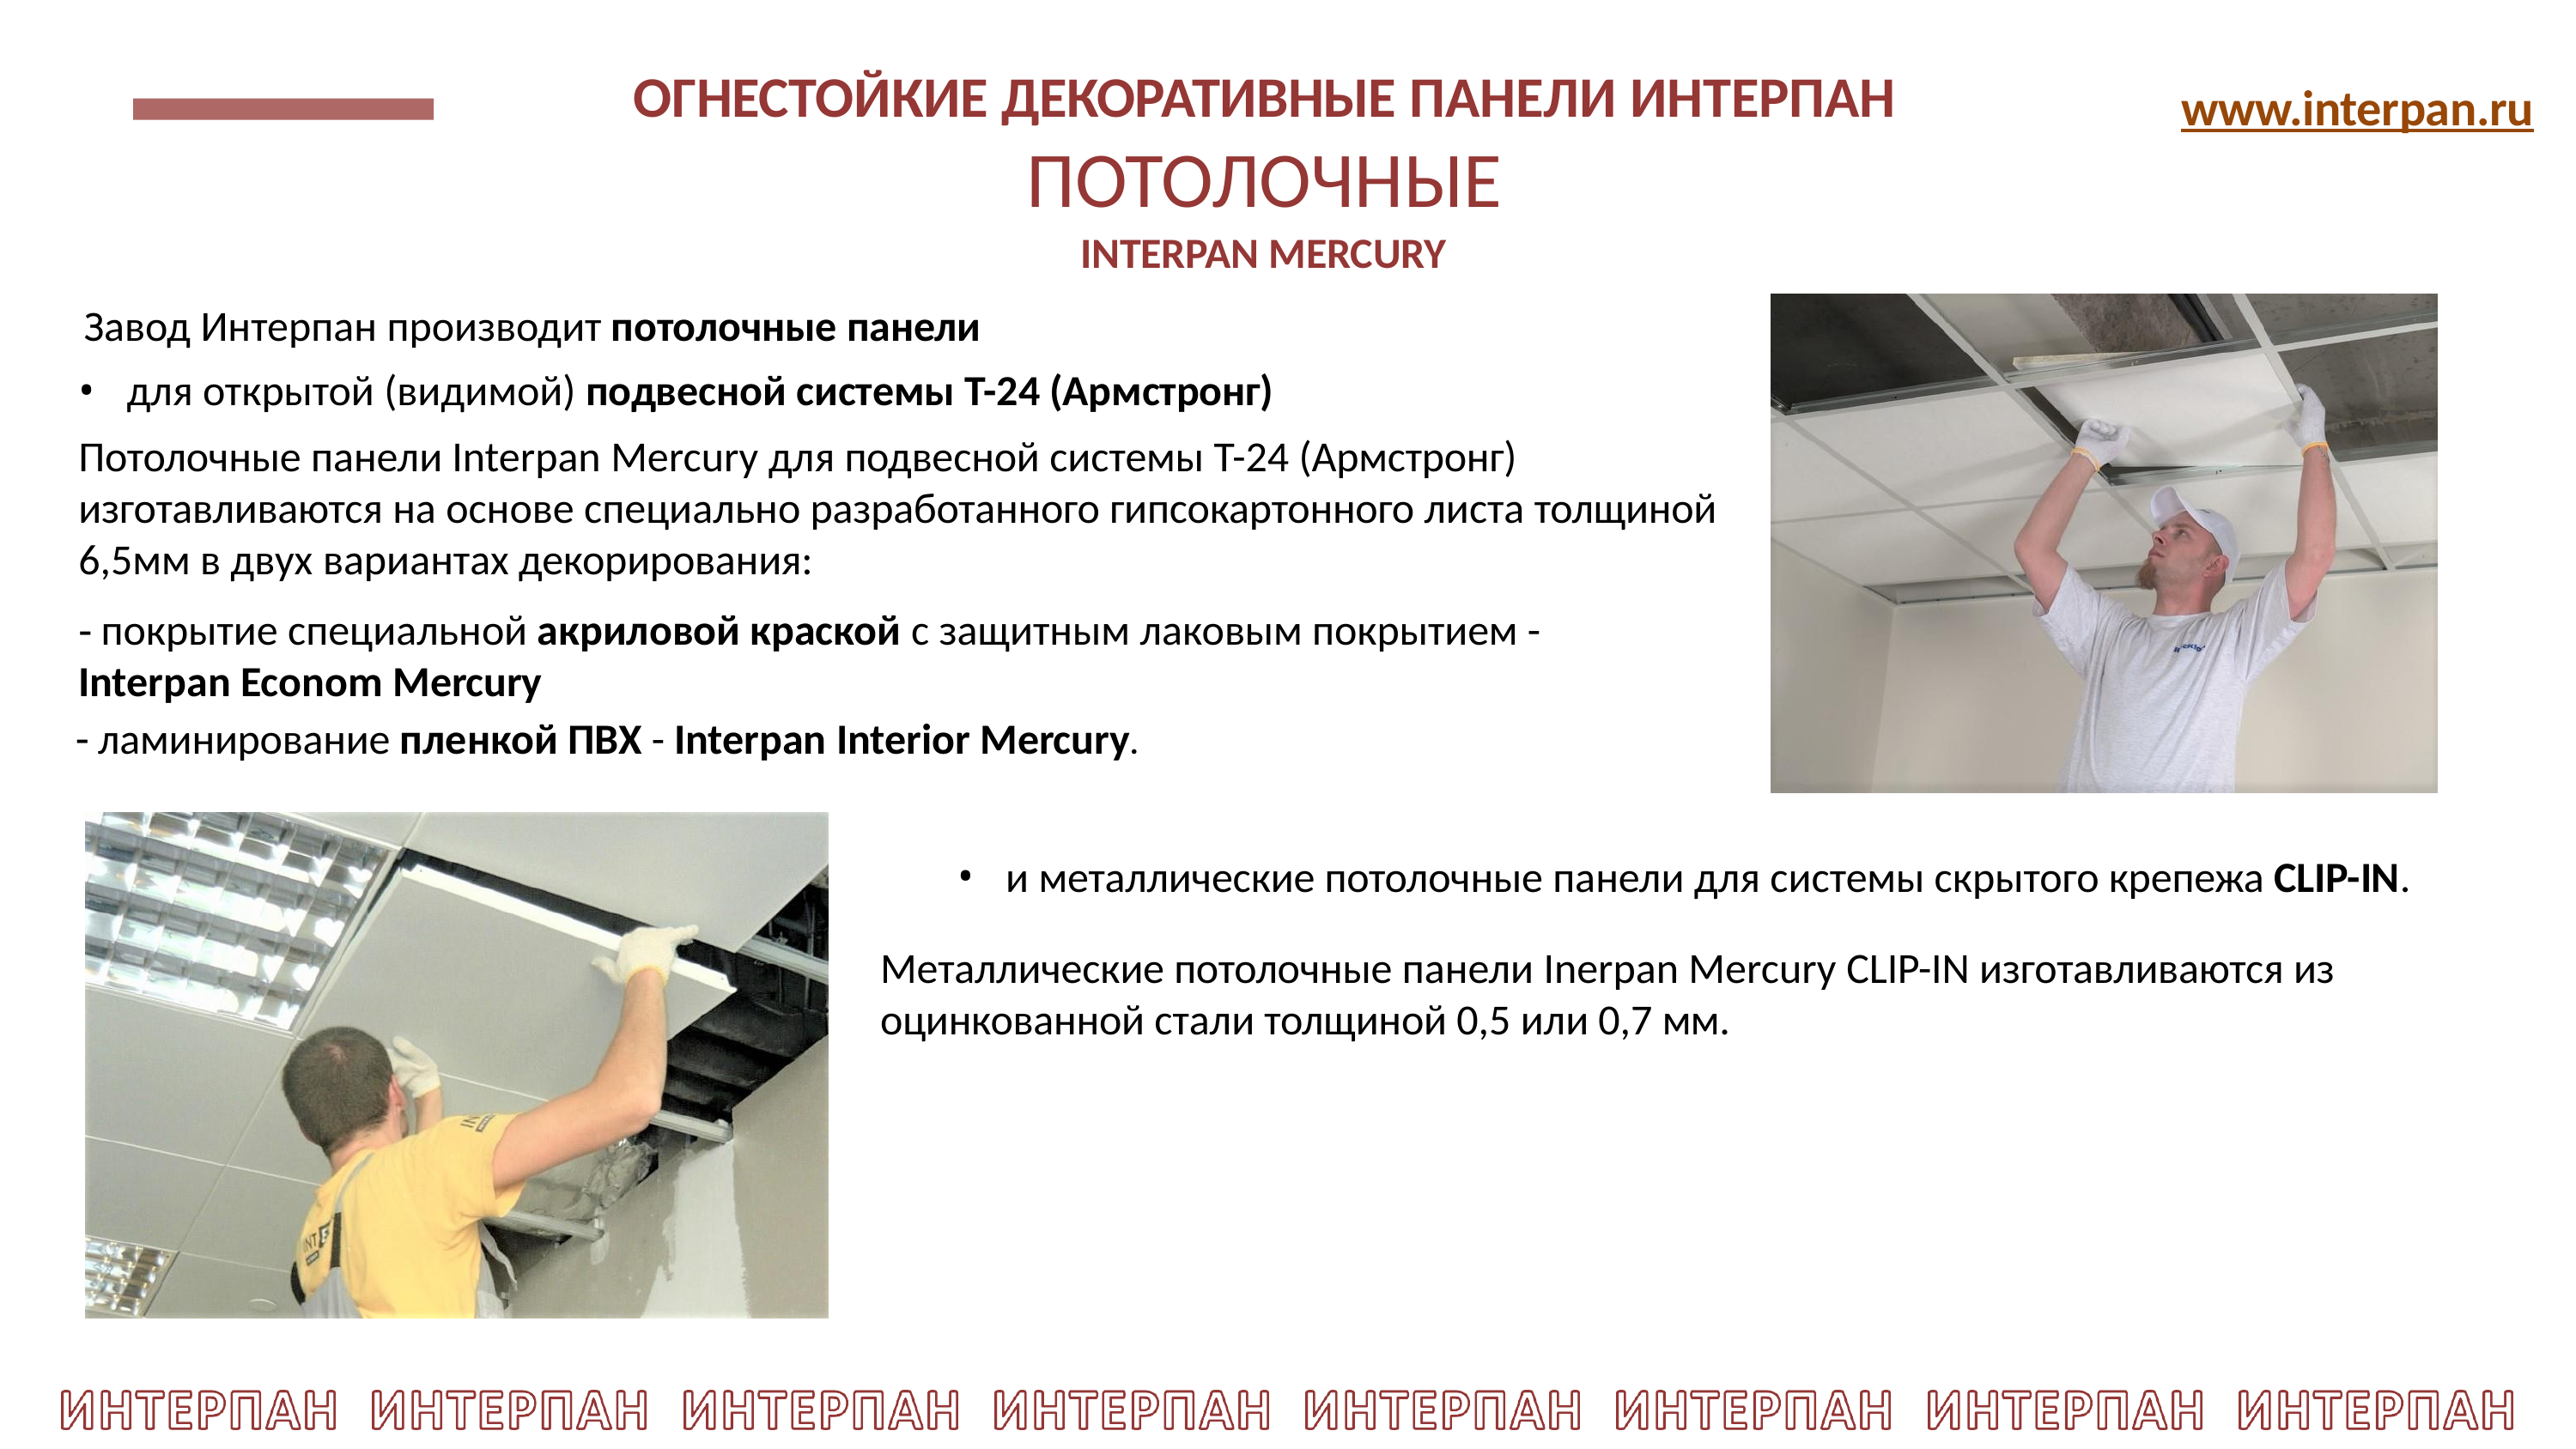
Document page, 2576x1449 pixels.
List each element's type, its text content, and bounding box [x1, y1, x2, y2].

text_box INTERPAN MERCURY Завод Интерпан производит потолочные панели для открытой (видимой) подвесной системы Т-24 (Армстронг) Потолочные панели Interpan Mercury для подвесной системы Т-24 (Армстронг) изготавливаются на основе специально разработанного гипсокартонного листа толщиной 6,5мм в двух вариантах декорирования: покрытие специальной акриловой краской с защитным лаковым покрытием - Interpan Econom Mercury ламинирование пленкой ПВХ - Interpan Interior Mercury. и металлические потолочные панели для системы скрытого крепежа CLIP-IN. Металлические потолочные панели Inerpan Mercury CLIP-IN изготавливаются из оцинкованной стали толщиной 0,5 или 0,7 мм. [73, 201, 2420, 1044]
picture [1305, 1390, 1580, 1430]
text_box [133, 98, 434, 120]
text_box www.interpan.ru [2179, 74, 2541, 136]
picture [61, 1390, 336, 1430]
picture [1771, 294, 2439, 794]
picture [1927, 1390, 2202, 1430]
picture [683, 1390, 958, 1430]
title ОГНЕСТОЙКИЕ ДЕКОРАТИВНЫЕ ПАНЕЛИ ИНТЕРПАН ПОТОЛОЧНЫЕ [625, 58, 1904, 201]
picture [85, 811, 829, 1319]
picture [372, 1390, 647, 1430]
picture [994, 1390, 1269, 1430]
picture [2239, 1390, 2513, 1430]
picture [1616, 1390, 1892, 1430]
